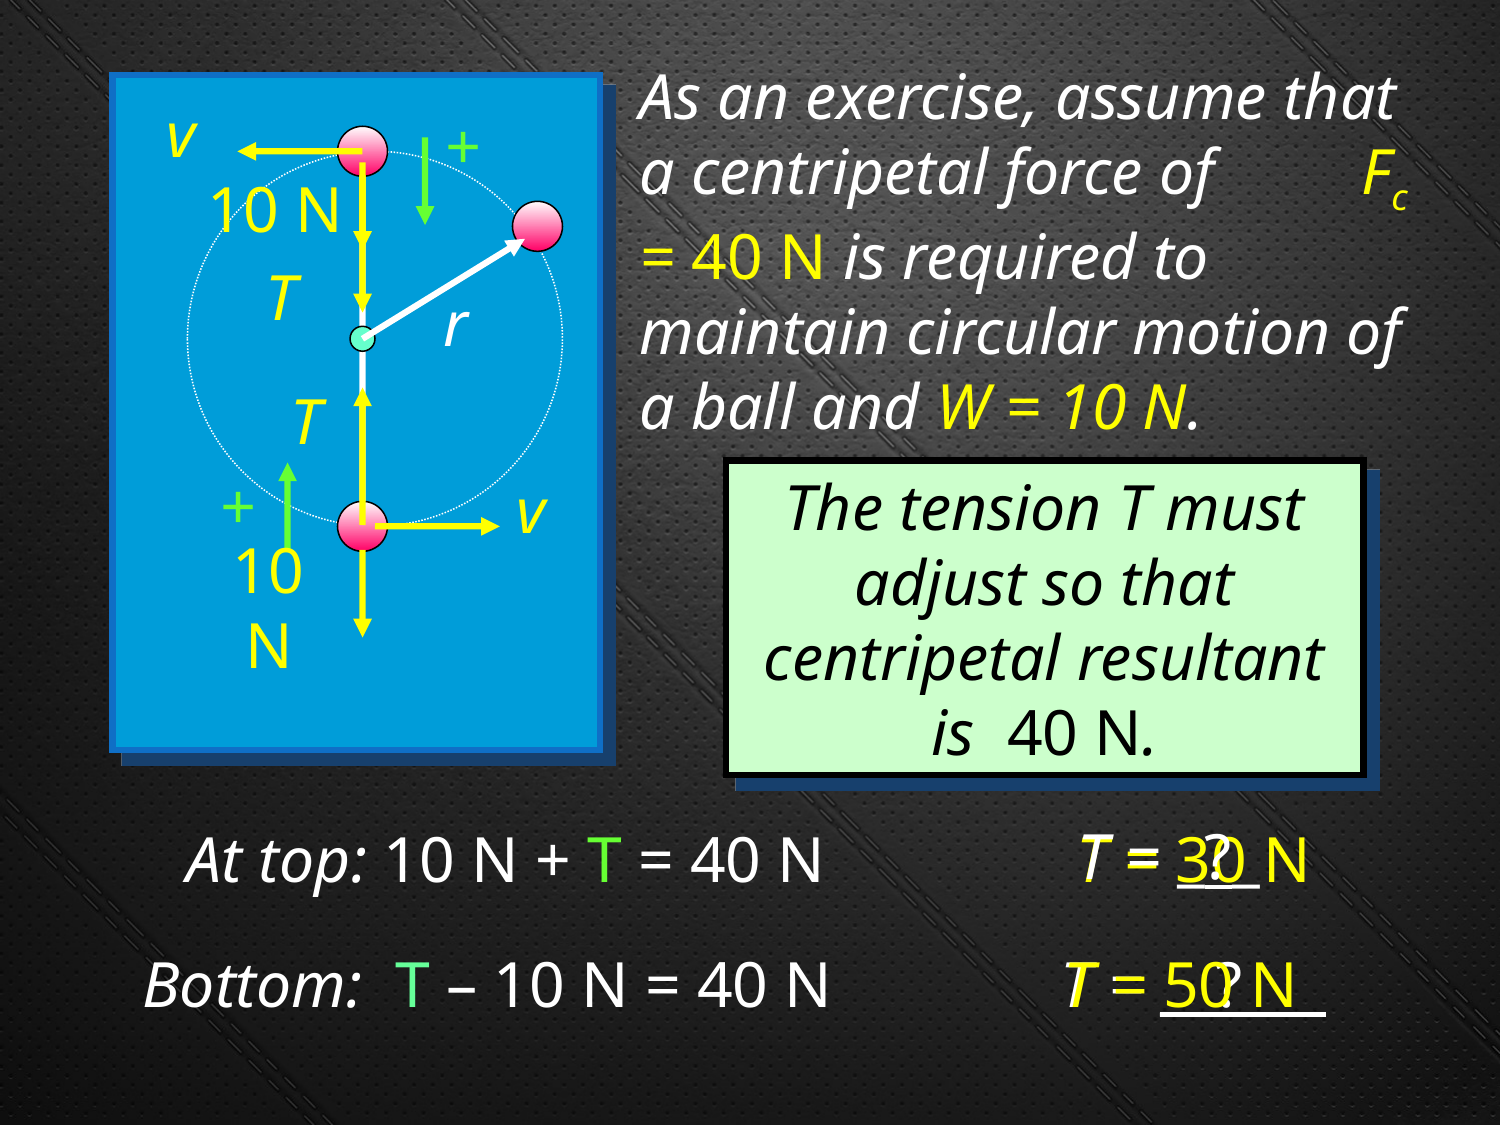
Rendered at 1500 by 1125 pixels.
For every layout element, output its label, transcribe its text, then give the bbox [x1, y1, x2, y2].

text_box [112, 74, 600, 750]
text_box At top: 10 N + T = 40 N [137, 812, 875, 903]
text_box Bottom: T – 10 N = 40 N [112, 937, 863, 1028]
text_box T = __?___ [1363, 937, 1375, 1028]
text_box T = 30 N [1012, 812, 1375, 903]
picture [0, 0, 1500, 1125]
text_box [137, 87, 575, 554]
text_box T = 50 N [999, 937, 1363, 1028]
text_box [187, 374, 363, 651]
text_box As an exercise, assume that a centripetal force of Fc = 40 N is required to maintain circular motion of a ball and W = 10 N. [624, 49, 1438, 450]
text_box The tension T must adjust so that centripetal resultant is 40 N. [726, 460, 1364, 775]
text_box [187, 99, 500, 341]
text_box T = _?_ [987, 809, 1350, 900]
